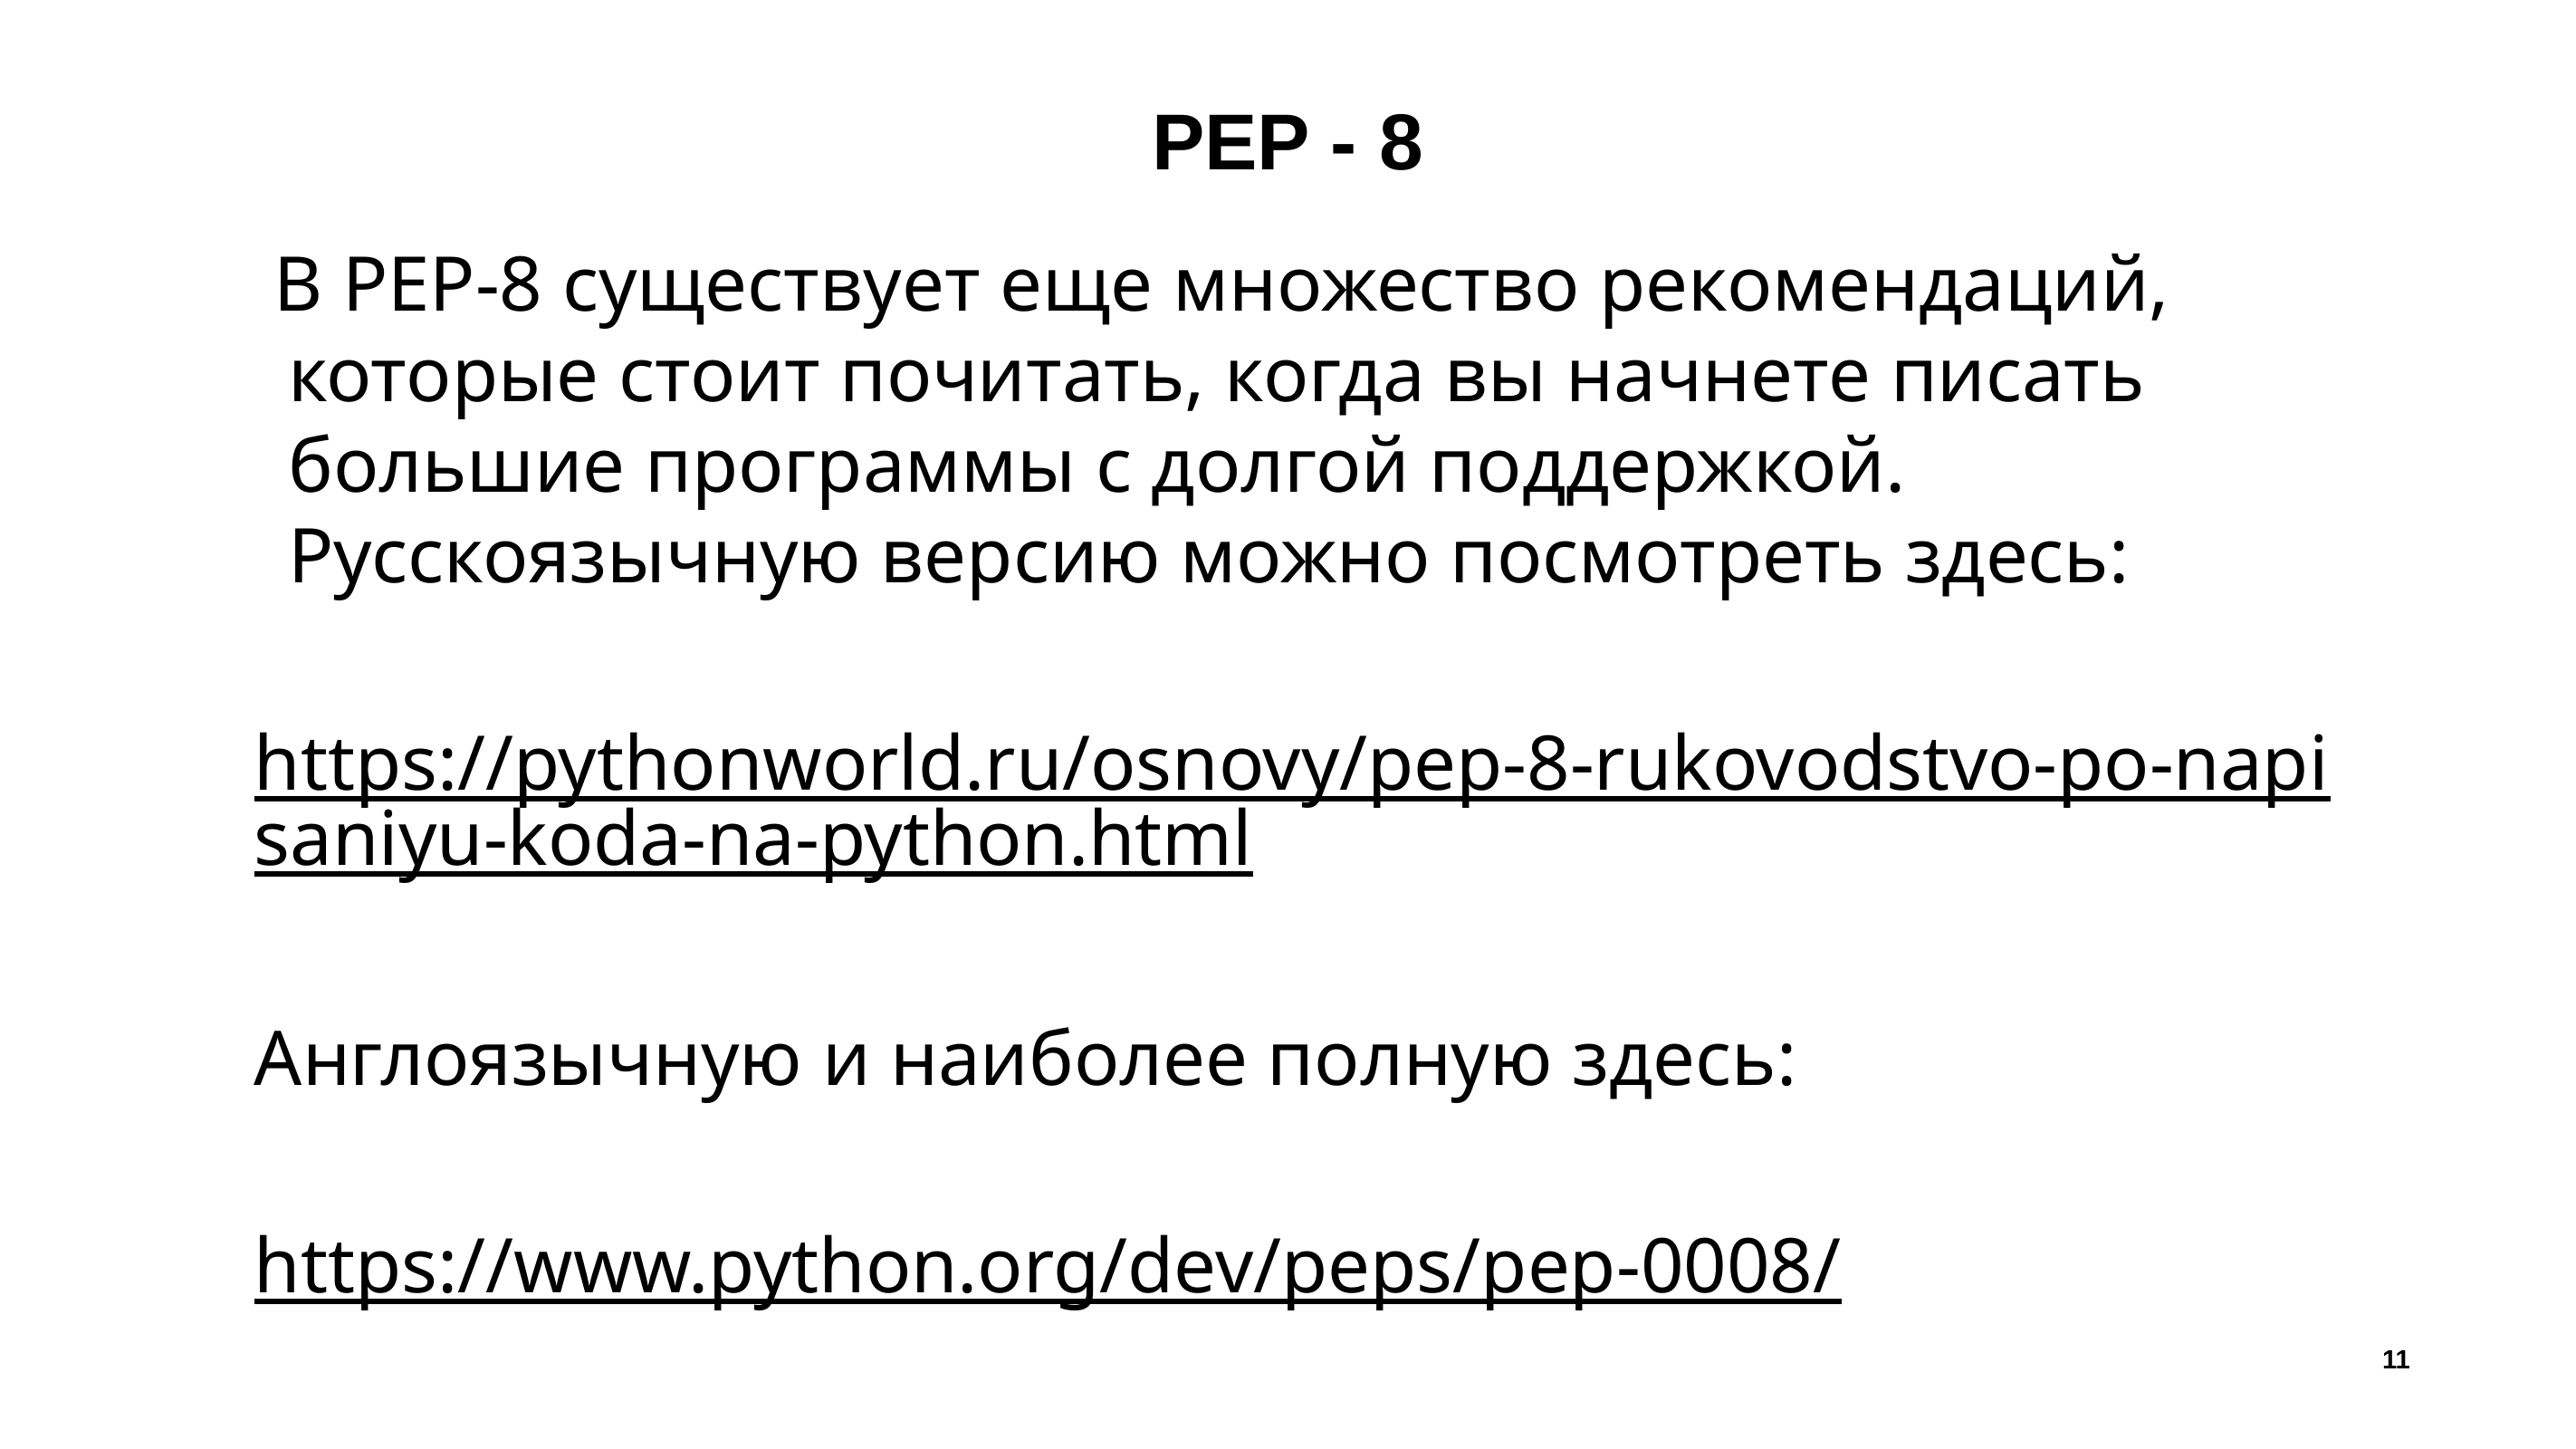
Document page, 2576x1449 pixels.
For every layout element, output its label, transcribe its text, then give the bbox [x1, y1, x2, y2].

title PEP - 8 [160, 85, 2415, 252]
slide_number 11 [2279, 1332, 2416, 1383]
list В PEP-8 существует еще множество рекомендаций, которые стоит почитать, когда вы начнете писать большие программы с долгой поддержкой. Русскоязычную версию можно посмотреть здесь: https://pythonworld.ru/osnovy/pep-8-rukovodstvo-po-napisaniyu-koda-na-python.html Англоязычную и наиболее полную здесь: https://www.python.org/dev/peps/pep-0008/ [220, 219, 2348, 1383]
